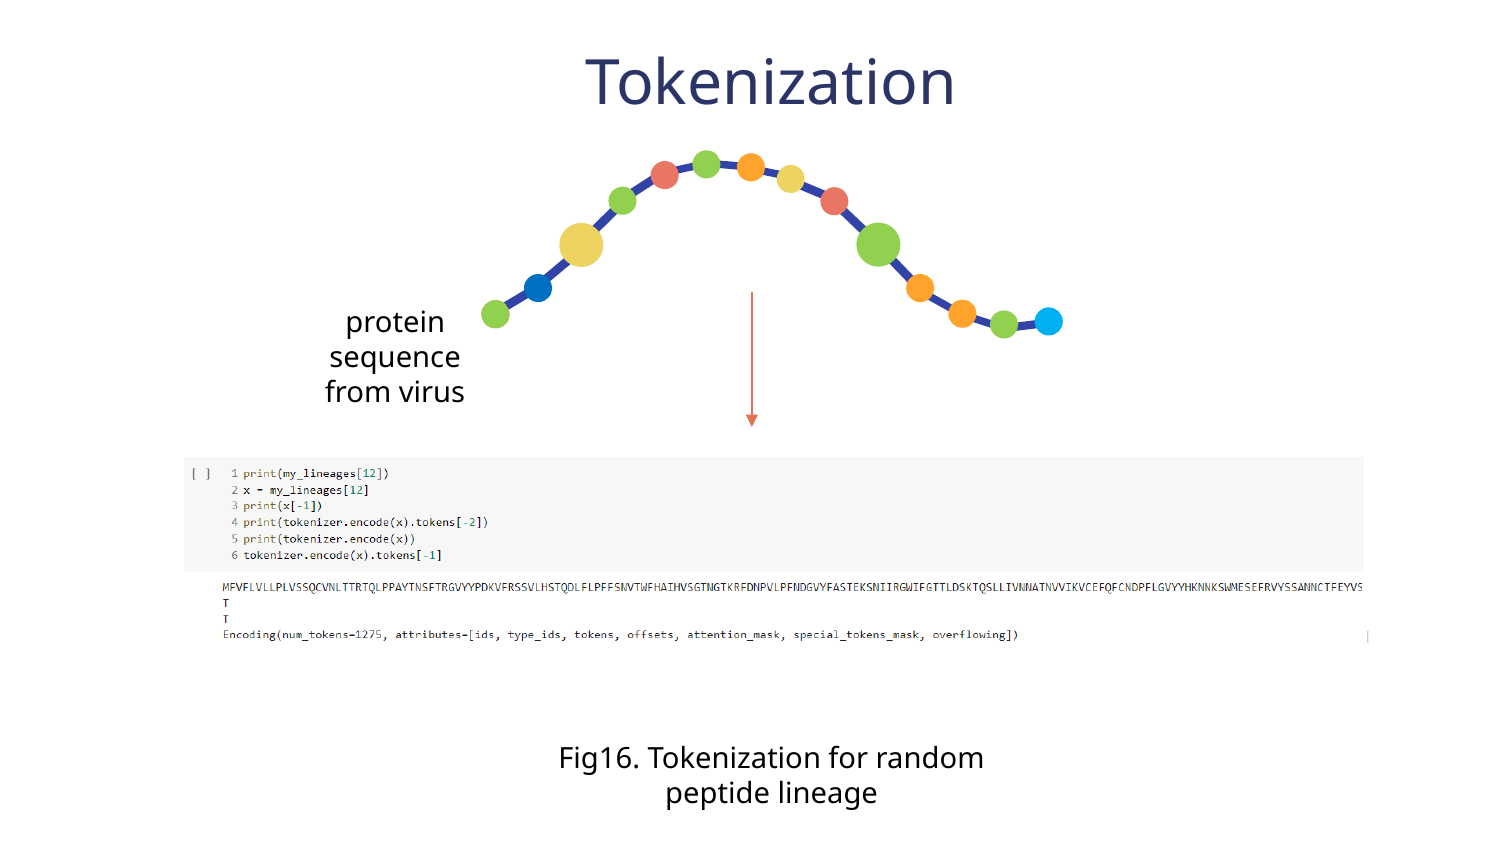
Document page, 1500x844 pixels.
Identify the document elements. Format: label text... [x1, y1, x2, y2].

text_box Fig16. Tokenization for random peptide lineage [502, 731, 1042, 817]
text_box protein sequence from virus [266, 296, 524, 416]
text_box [677, 0, 866, 536]
title Tokenization [871, 27, 1445, 152]
title Tokenization [98, 27, 672, 152]
picture [174, 450, 1369, 644]
